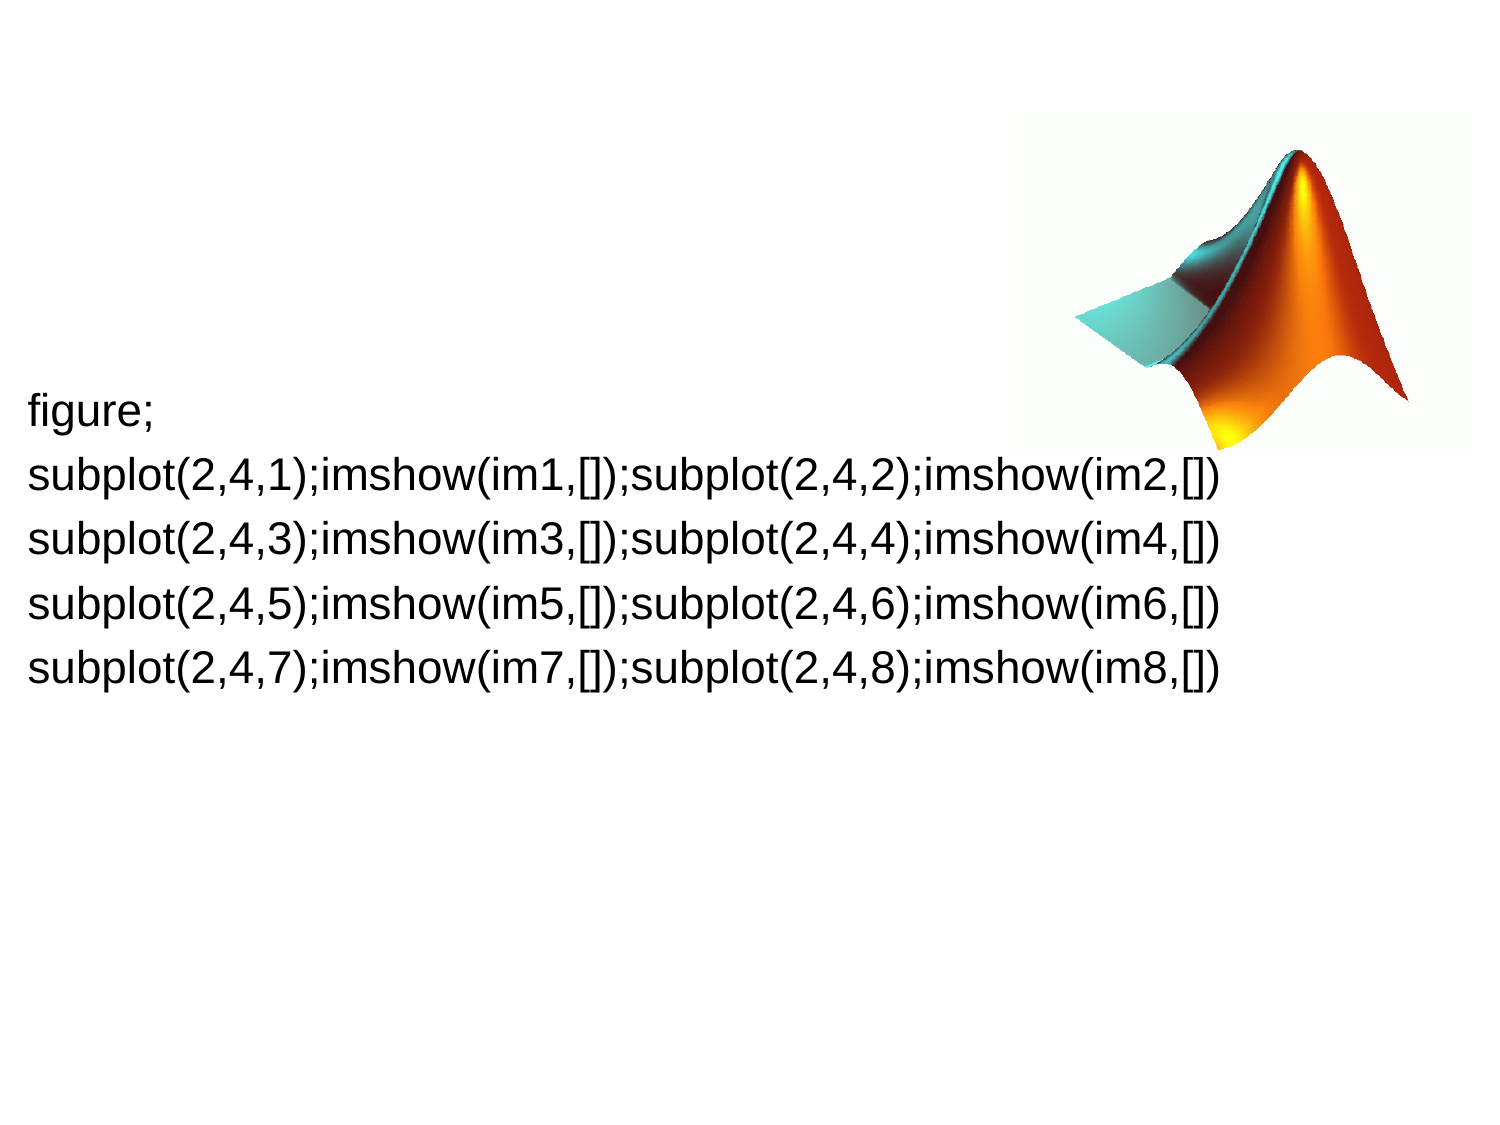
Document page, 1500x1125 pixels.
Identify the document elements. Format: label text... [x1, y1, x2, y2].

list figure; subplot(2,4,1);imshow(im1,[]);subplot(2,4,2);imshow(im2,[]) subplot(2,4,3);imshow(im3,[]);subplot(2,4,4);imshow(im4,[]) subplot(2,4,5);imshow(im5,[]);subplot(2,4,6);imshow(im6,[]) subplot(2,4,7);imshow(im7,[]);subplot(2,4,8);imshow(im8,[]) [12, 245, 1275, 988]
picture [1012, 112, 1472, 457]
